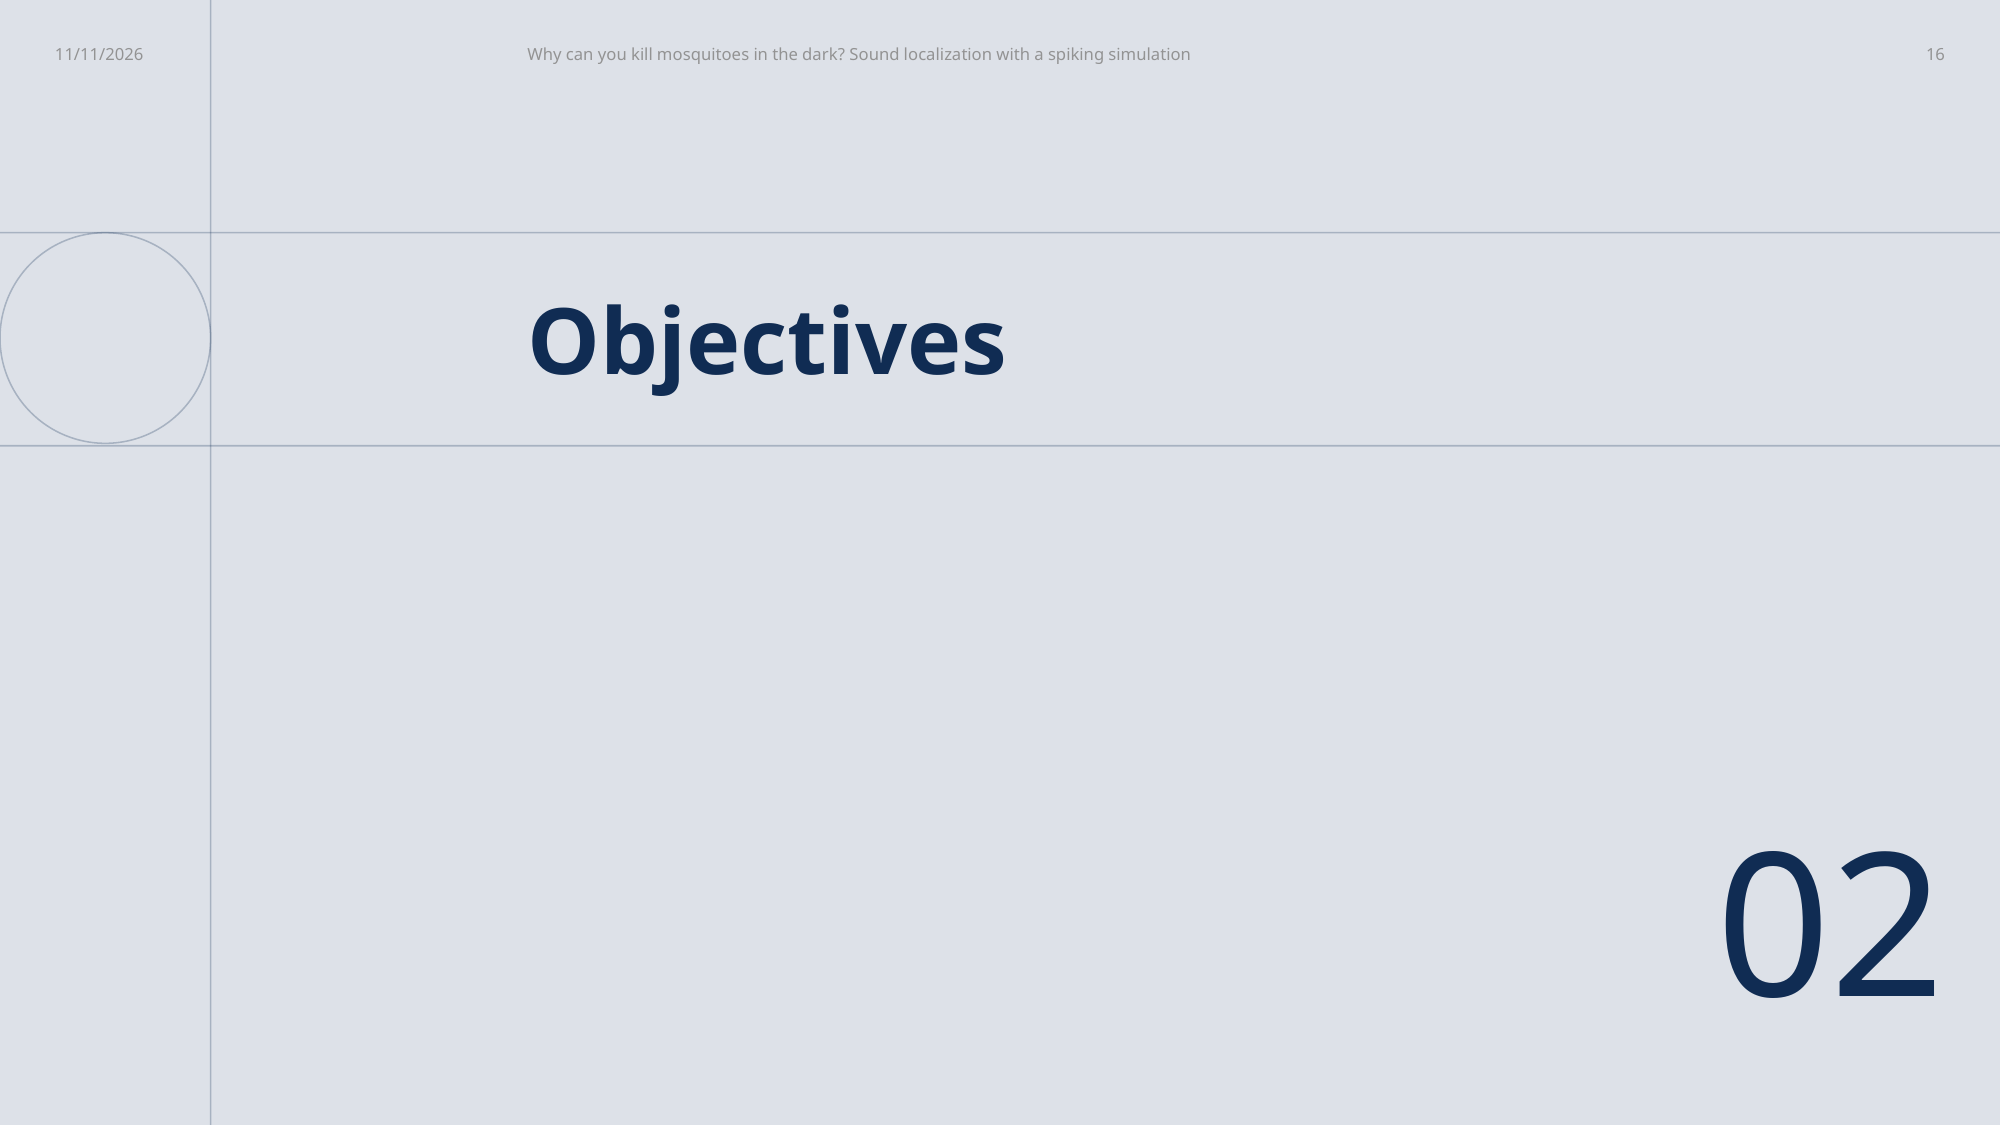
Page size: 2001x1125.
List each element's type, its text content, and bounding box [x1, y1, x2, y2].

list 02 [1348, 649, 1946, 1037]
title Objectives [527, 232, 1945, 444]
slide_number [54, 6, 446, 67]
footer Why can you kill mosquitoes in the dark? Sound localization with a spiking simulation [527, 6, 1203, 67]
slide_number 16 [1774, 6, 1945, 67]
